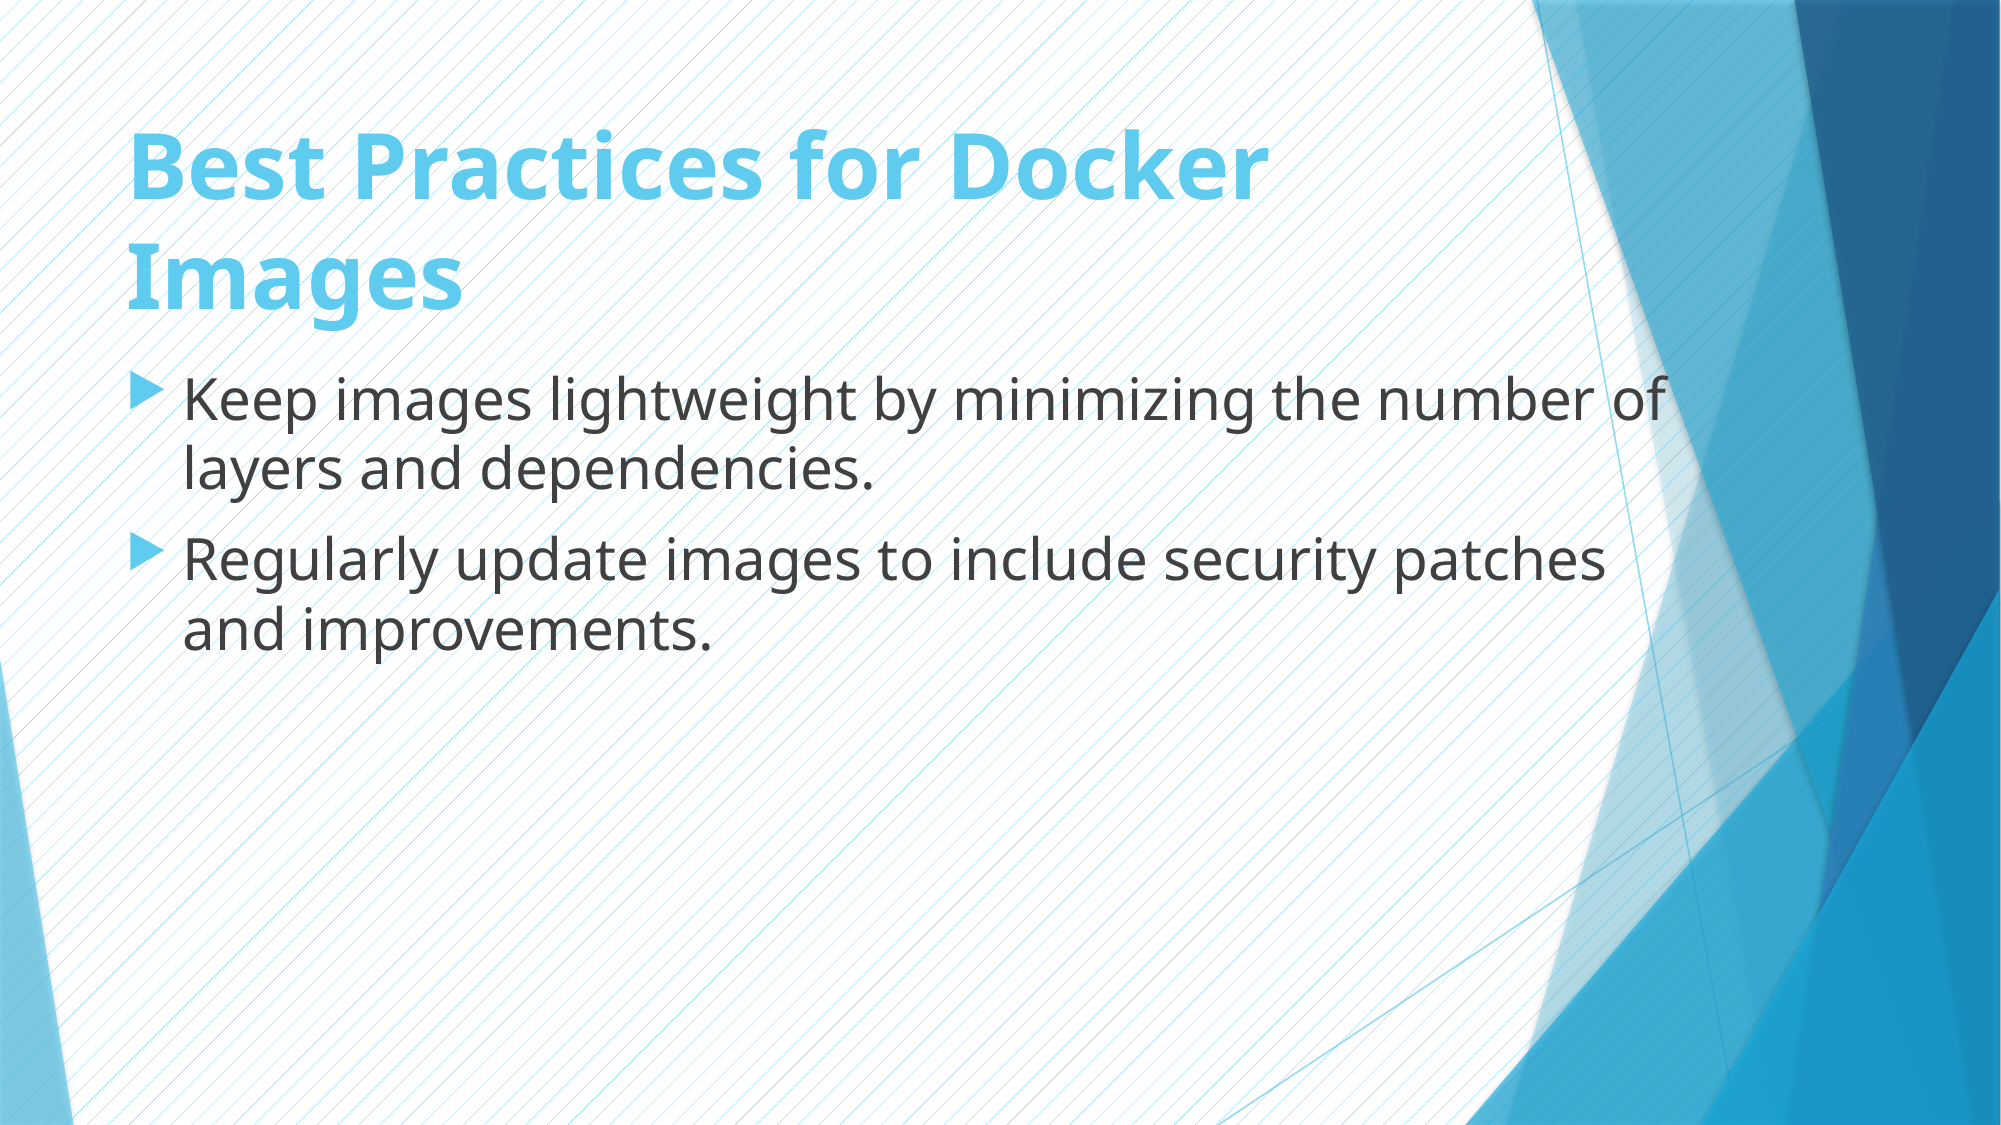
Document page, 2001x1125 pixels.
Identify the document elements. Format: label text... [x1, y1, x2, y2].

title Best Practices for Docker Images [111, 99, 1599, 317]
list Keep images lightweight by minimizing the number of layers and dependencies. Regularly update images to include security patches and improvements. [111, 354, 1725, 992]
